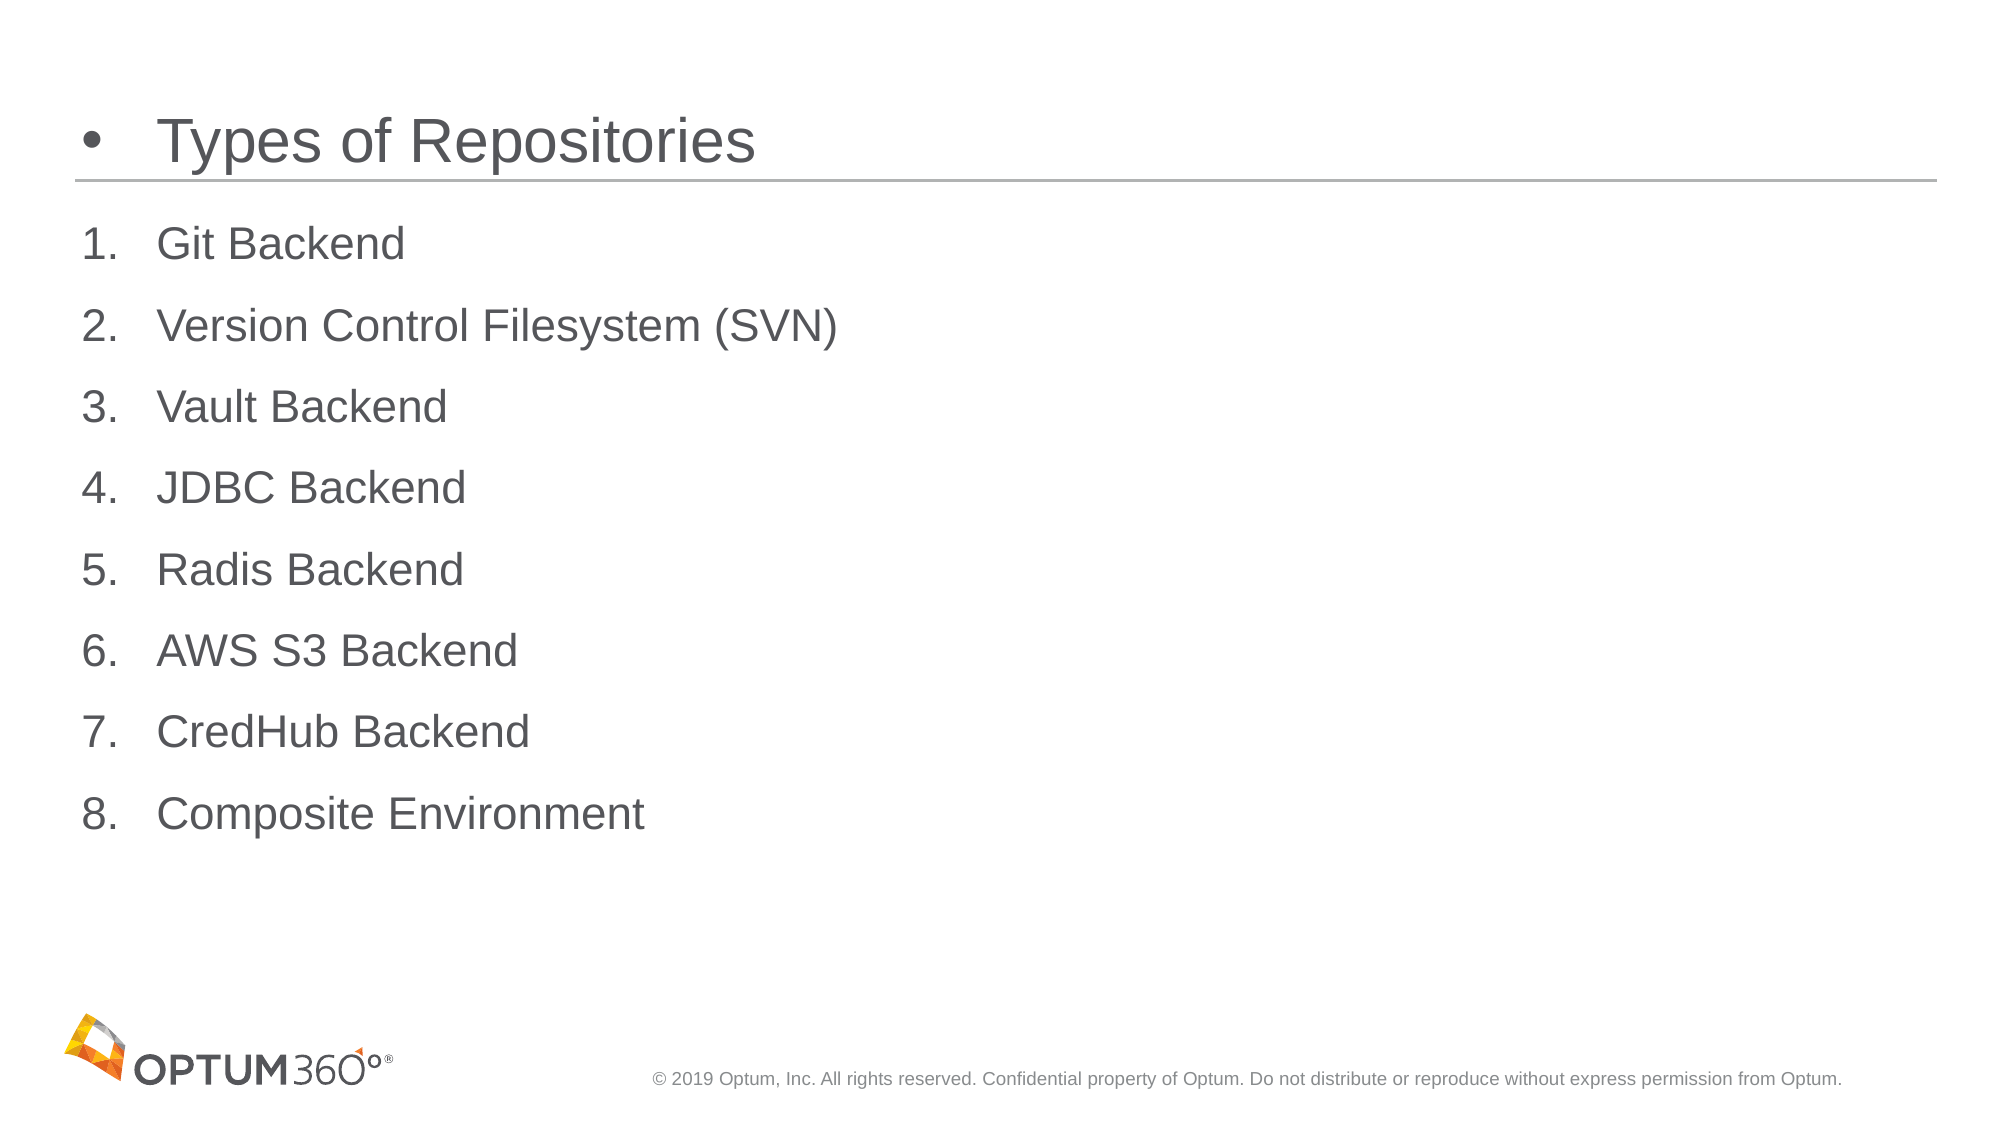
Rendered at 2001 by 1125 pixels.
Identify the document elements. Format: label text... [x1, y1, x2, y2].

footer © 2019 Optum, Inc. All rights reserved. Confidential property of Optum. Do not distribute or reproduce without express permission from Optum. [500, 1052, 1842, 1104]
list Git Backend Version Control Filesystem (SVN) Vault Backend JDBC Backend Radis Backend AWS S3 Backend CredHub Backend Composite Environment [81, 217, 1938, 968]
title Types of Repositories [81, 0, 1938, 177]
